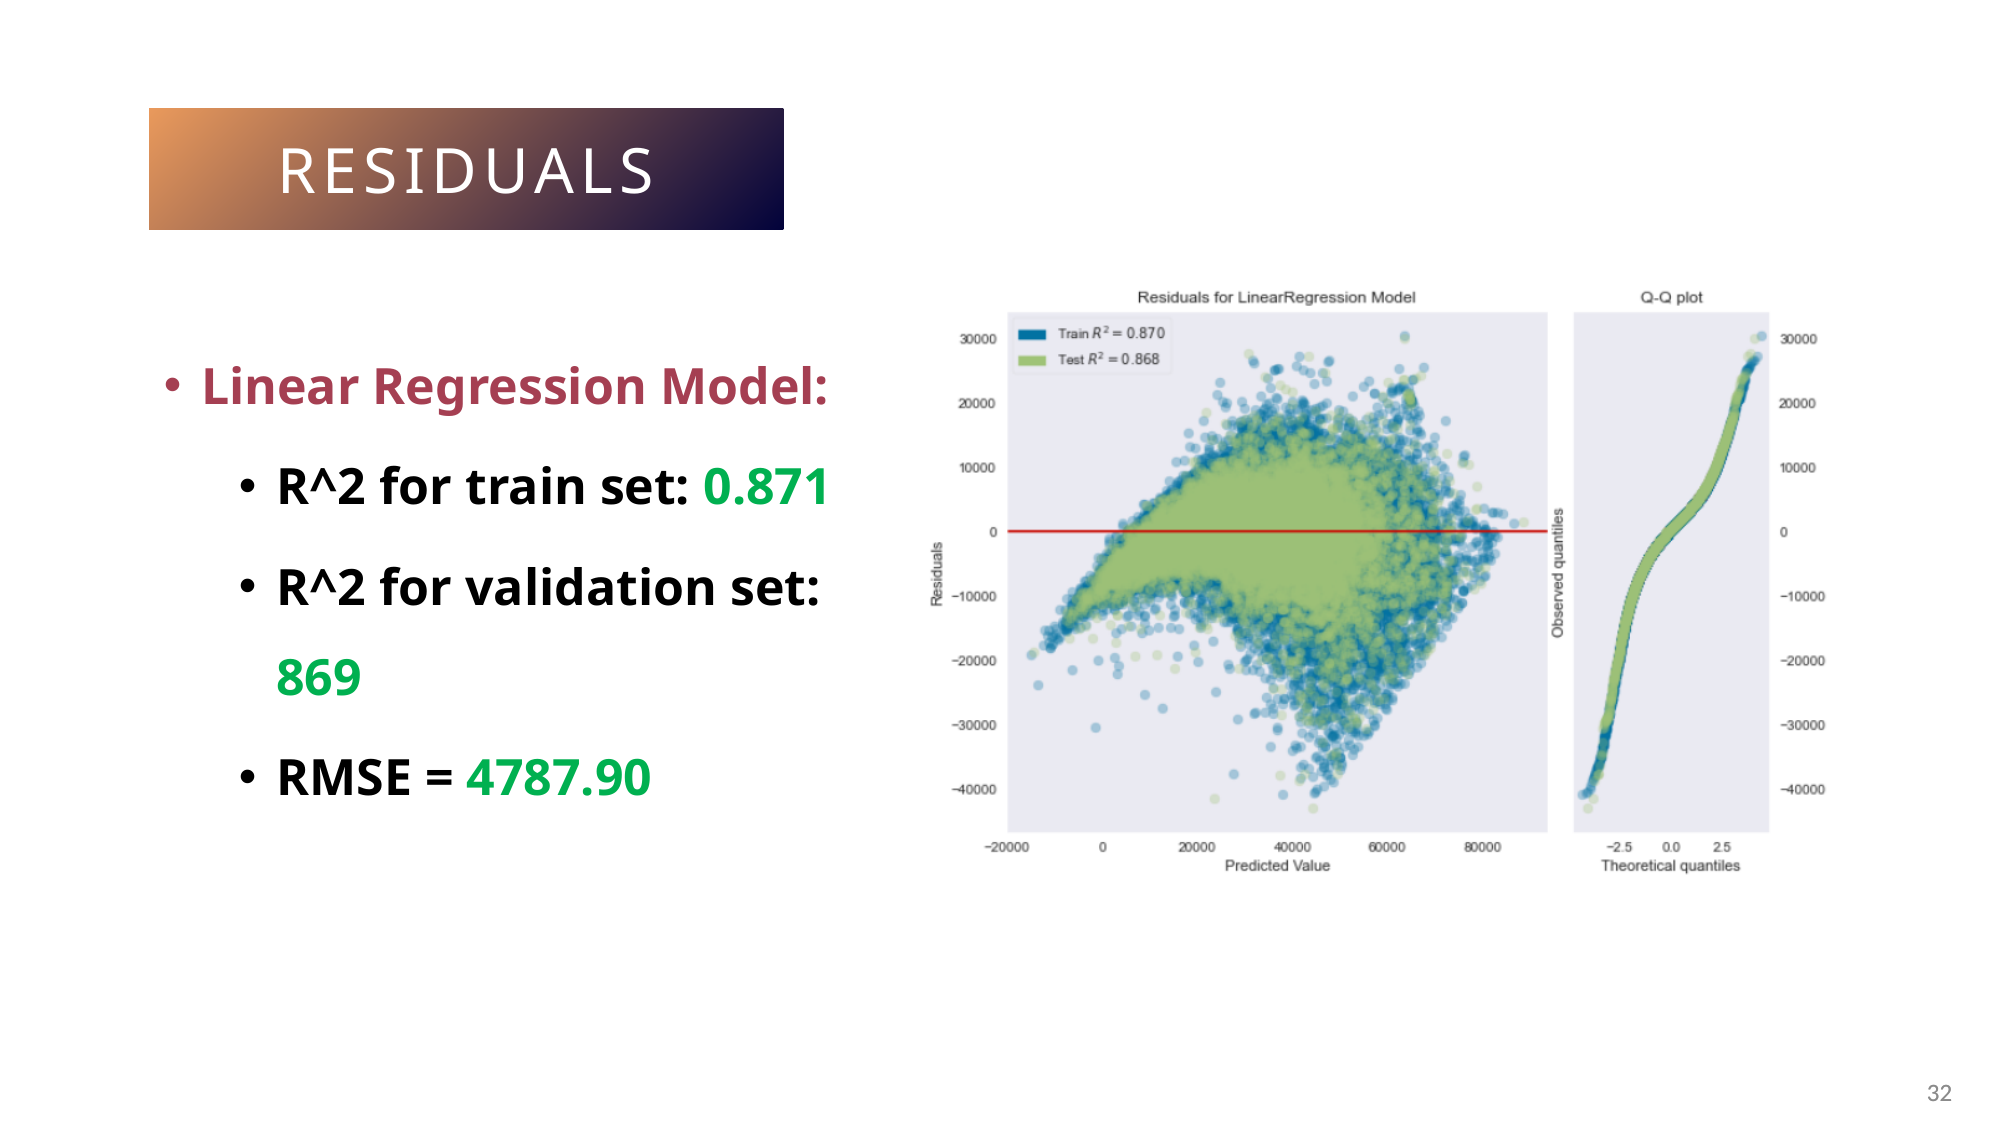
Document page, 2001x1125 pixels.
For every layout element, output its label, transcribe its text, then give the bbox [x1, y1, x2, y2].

list Linear Regression Model: R^2 for train set: 0.871 R^2 for validation set: 869 RMSE = 4787.90 [149, 236, 884, 945]
list RESIDUALS [149, 108, 784, 230]
picture [883, 276, 1886, 892]
slide_number 32 [1894, 1061, 1968, 1121]
